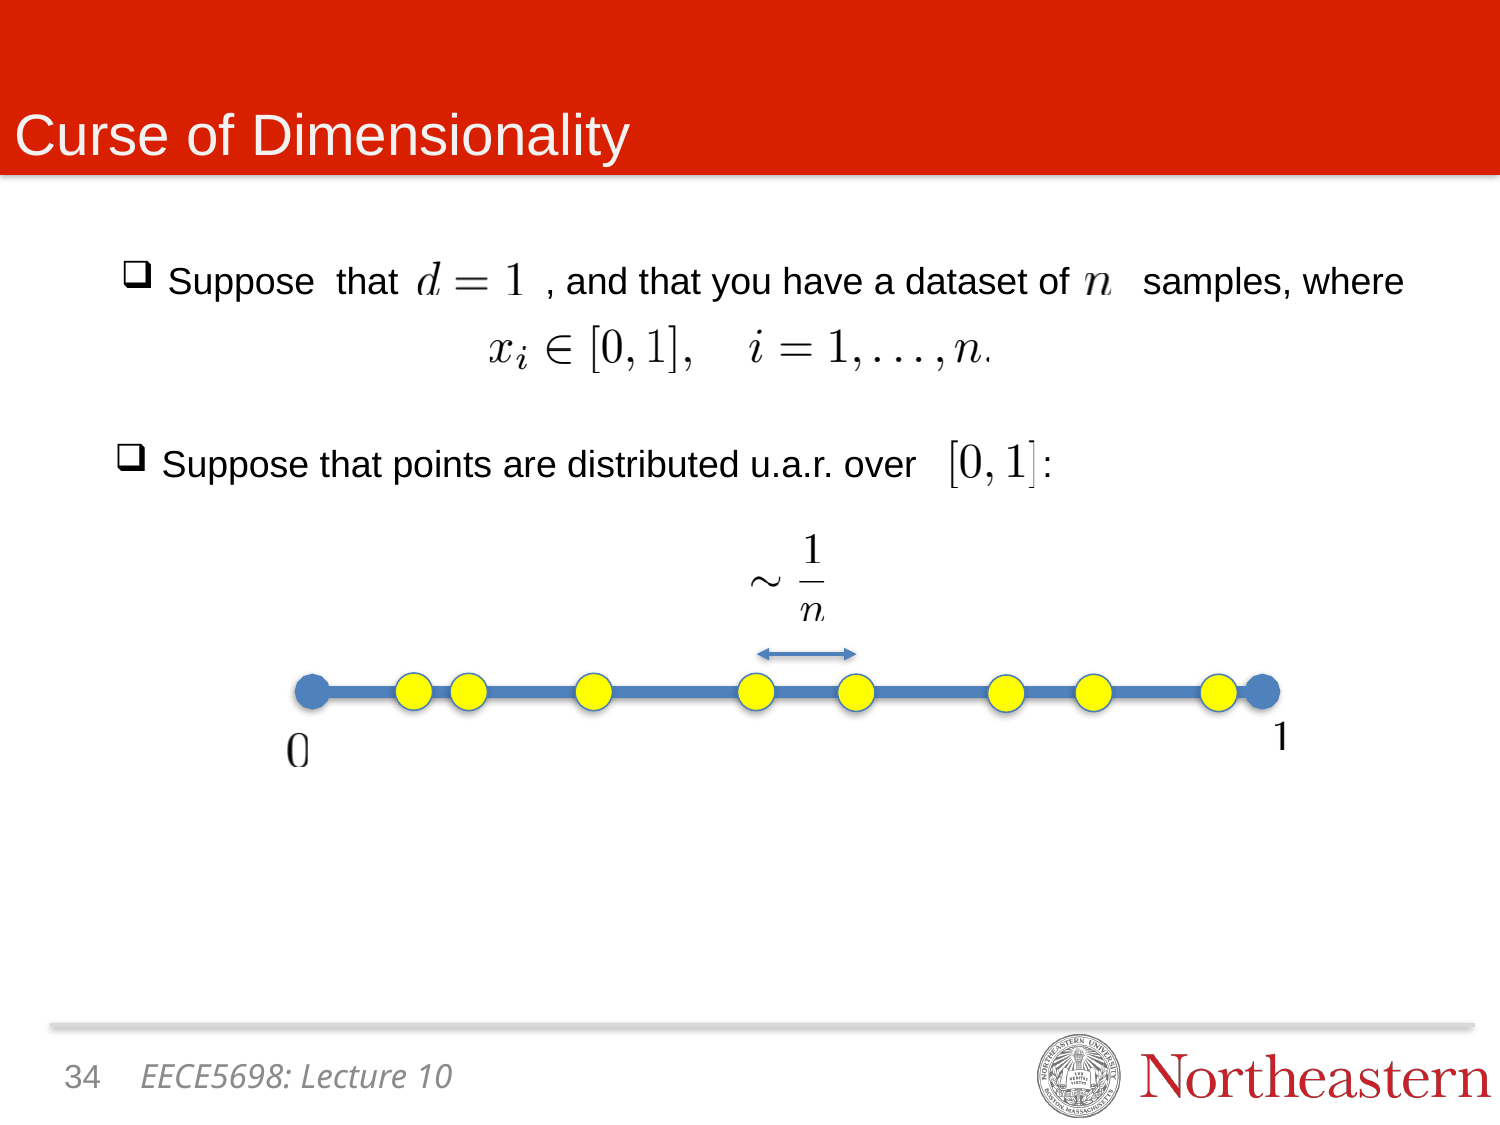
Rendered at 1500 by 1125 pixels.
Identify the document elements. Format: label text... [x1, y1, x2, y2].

text_box [1075, 699, 1113, 713]
title Curse of Dimensionality [0, 0, 1500, 175]
slide_number 33 [41, 1045, 117, 1105]
picture [286, 732, 308, 767]
footer EECE5698: Lecture 10 [125, 1045, 1029, 1105]
picture [749, 533, 825, 621]
text_box [394, 672, 434, 690]
text_box [1199, 673, 1238, 690]
picture [417, 261, 523, 296]
text_box [575, 699, 612, 712]
text_box [450, 699, 487, 712]
picture [1084, 272, 1112, 296]
text_box [837, 699, 875, 713]
text_box [396, 699, 432, 712]
picture [1274, 720, 1290, 750]
text_box [738, 699, 775, 712]
text_box [987, 674, 1026, 690]
text_box [736, 672, 776, 690]
text_box [837, 673, 876, 690]
text_box [1200, 699, 1238, 713]
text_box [99, 432, 1238, 494]
text_box [987, 699, 1025, 714]
text_box [574, 672, 614, 690]
picture [1037, 1034, 1491, 1118]
text_box [1074, 673, 1113, 690]
text_box [449, 672, 489, 690]
text_box Suppose that , and that you have a dataset of samples, where [106, 249, 1421, 445]
picture [489, 324, 990, 373]
